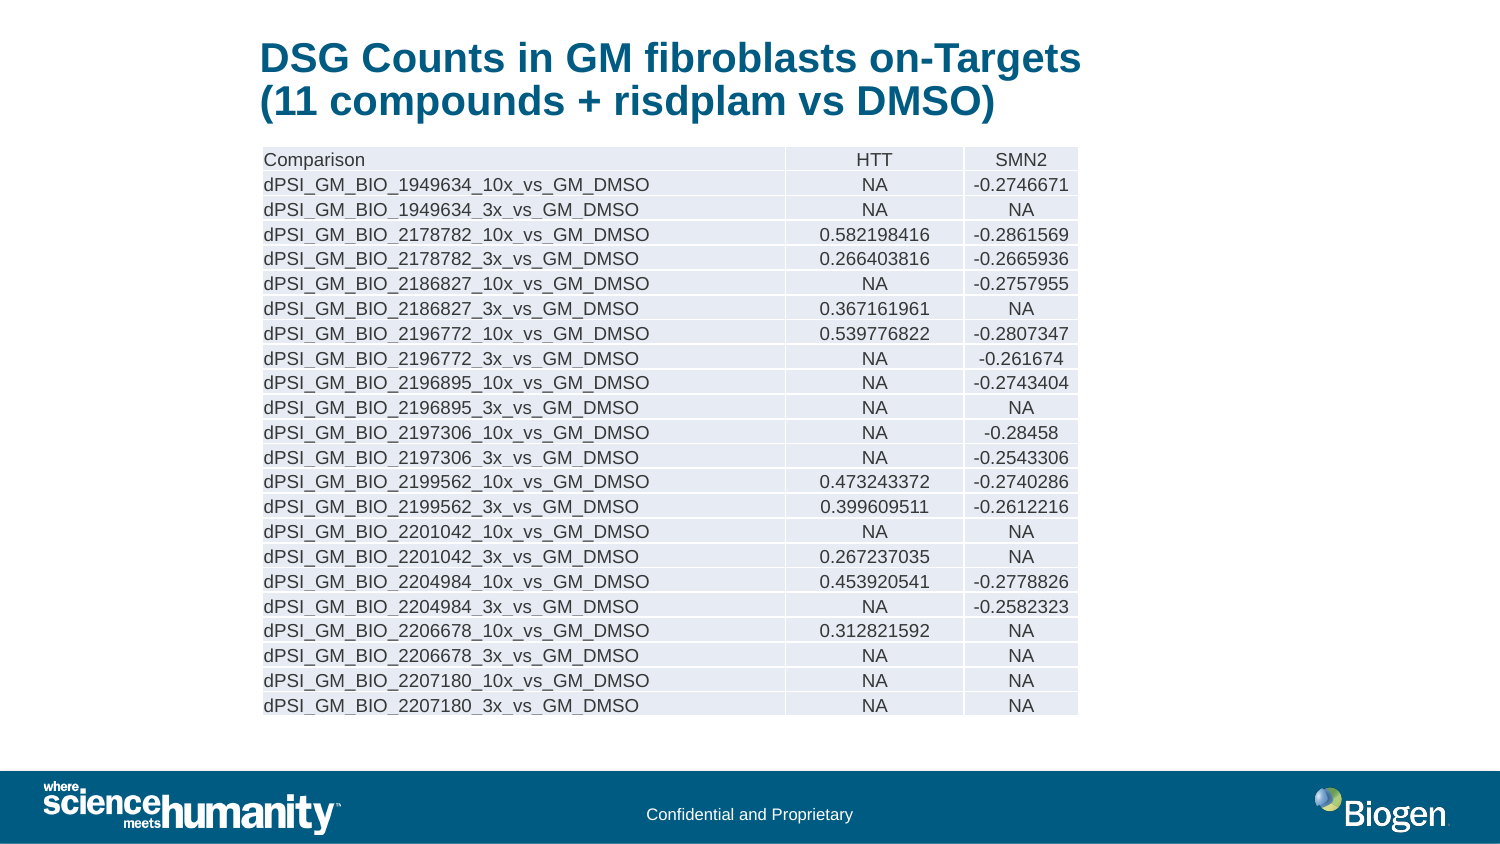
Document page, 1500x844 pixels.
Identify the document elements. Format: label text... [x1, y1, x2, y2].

table_cell NA [786, 643, 963, 666]
table_cell NA [965, 395, 1078, 418]
table_cell NA [965, 618, 1078, 641]
table_cell -0.2757955 [965, 271, 1078, 294]
table_cell NA [786, 370, 963, 393]
table_cell dPSI_GM_BIO_1949634_3x_vs_GM_DMSO [263, 196, 785, 219]
table_cell NA [786, 345, 963, 368]
table_cell NA [965, 296, 1078, 319]
table_cell NA [965, 643, 1078, 666]
table_cell -0.2665936 [965, 246, 1078, 269]
table_cell -0.2543306 [965, 444, 1078, 467]
table_cell NA [965, 519, 1078, 542]
table_cell -0.2807347 [965, 320, 1078, 343]
table_cell dPSI_GM_BIO_2196772_10x_vs_GM_DMSO [263, 320, 785, 343]
table_cell NA [786, 519, 963, 542]
table_cell -0.261674 [965, 345, 1078, 368]
table_cell dPSI_GM_BIO_2178782_3x_vs_GM_DMSO [263, 246, 785, 269]
table_cell NA [965, 668, 1078, 691]
table_cell NA [786, 444, 963, 467]
picture [1411, 808, 1427, 826]
table_header SMN2 [965, 147, 1078, 170]
table_cell dPSI_GM_BIO_2201042_3x_vs_GM_DMSO [263, 544, 785, 567]
table_cell 0.582198416 [786, 221, 963, 244]
table_cell -0.2861569 [965, 221, 1078, 244]
table_cell dPSI_GM_BIO_2196895_10x_vs_GM_DMSO [263, 370, 785, 393]
table_cell NA [965, 692, 1078, 715]
title DSG Counts in GM fibroblasts on-Targets (11 compounds + risdplam vs DMSO) [244, 31, 1152, 133]
table_cell dPSI_GM_BIO_2178782_10x_vs_GM_DMSO [263, 221, 785, 244]
table_cell -0.2778826 [965, 568, 1078, 591]
table_cell 0.473243372 [786, 469, 963, 492]
table_cell dPSI_GM_BIO_2186827_3x_vs_GM_DMSO [263, 296, 785, 319]
table_cell NA [786, 171, 963, 195]
table_cell dPSI_GM_BIO_2186827_10x_vs_GM_DMSO [263, 271, 785, 294]
picture [1316, 788, 1341, 811]
table_cell 0.266403816 [786, 246, 963, 269]
table_cell NA [786, 196, 963, 219]
table_cell dPSI_GM_BIO_2207180_10x_vs_GM_DMSO [263, 668, 785, 691]
table_cell dPSI_GM_BIO_2197306_10x_vs_GM_DMSO [263, 420, 785, 443]
picture [1394, 807, 1409, 817]
table_cell dPSI_GM_BIO_2201042_10x_vs_GM_DMSO [263, 519, 785, 542]
table_cell NA [965, 196, 1078, 219]
table_cell -0.2740286 [965, 469, 1078, 492]
table_cell NA [786, 668, 963, 691]
picture [1346, 801, 1364, 825]
table_cell 0.367161961 [786, 296, 963, 319]
table_cell dPSI_GM_BIO_2199562_3x_vs_GM_DMSO [263, 494, 785, 517]
table_cell dPSI_GM_BIO_2206678_3x_vs_GM_DMSO [263, 643, 785, 666]
table_cell 0.399609511 [786, 494, 963, 517]
table_cell dPSI_GM_BIO_2206678_10x_vs_GM_DMSO [263, 618, 785, 641]
table_cell -0.2582323 [965, 593, 1078, 616]
table_cell NA [965, 544, 1078, 567]
table_cell NA [786, 271, 963, 294]
picture [1392, 819, 1410, 832]
table_header Comparison [263, 147, 785, 170]
table_cell -0.2612216 [965, 494, 1078, 517]
table_cell dPSI_GM_BIO_2207180_3x_vs_GM_DMSO [263, 692, 785, 715]
table_cell dPSI_GM_BIO_2196772_3x_vs_GM_DMSO [263, 345, 785, 368]
table_cell dPSI_GM_BIO_2204984_10x_vs_GM_DMSO [263, 568, 785, 591]
table_header HTT [786, 147, 963, 170]
table_cell dPSI_GM_BIO_2204984_3x_vs_GM_DMSO [263, 593, 785, 616]
table_cell 0.539776822 [786, 320, 963, 343]
table_cell NA [786, 692, 963, 715]
table_cell -0.2746671 [965, 171, 1078, 195]
table_cell dPSI_GM_BIO_2199562_10x_vs_GM_DMSO [263, 469, 785, 492]
picture [1436, 808, 1445, 825]
table_cell NA [786, 395, 963, 418]
table_cell 0.267237035 [786, 544, 963, 567]
table_cell -0.2743404 [965, 370, 1078, 393]
table_cell 0.453920541 [786, 568, 963, 591]
table_cell NA [786, 593, 963, 616]
table_cell dPSI_GM_BIO_1949634_10x_vs_GM_DMSO [263, 171, 785, 195]
table_cell dPSI_GM_BIO_2196895_3x_vs_GM_DMSO [263, 395, 785, 418]
picture [1430, 808, 1435, 825]
table_cell -0.28458 [965, 420, 1078, 443]
picture [1374, 808, 1390, 826]
table_cell NA [786, 420, 963, 443]
table_cell 0.312821592 [786, 618, 963, 641]
table_cell dPSI_GM_BIO_2197306_3x_vs_GM_DMSO [263, 444, 785, 467]
